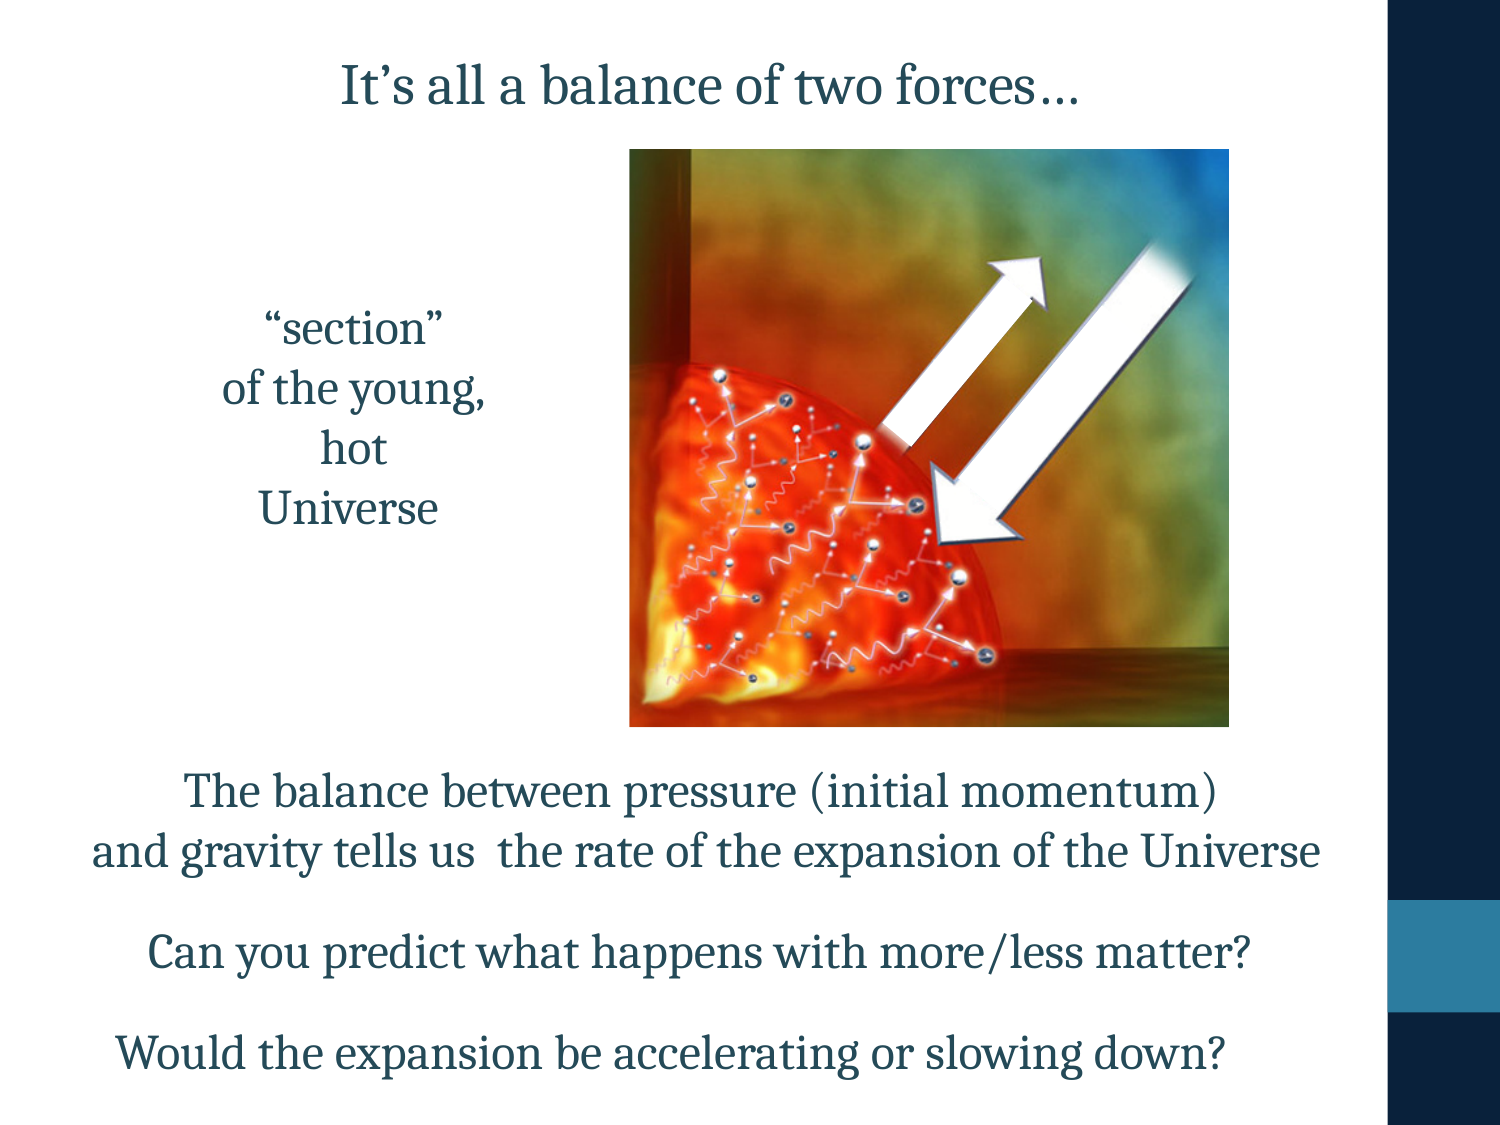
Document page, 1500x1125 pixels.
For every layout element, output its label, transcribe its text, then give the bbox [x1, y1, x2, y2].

text_box Can you predict what happens with more/less matter? [133, 911, 1270, 987]
picture [628, 149, 1230, 730]
text_box Would the expansion be accelerating or slowing down? [99, 1011, 1325, 1087]
text_box It’s all a balance of two forces… [325, 39, 1096, 124]
text_box The balance between pressure (initial momentum) and gravity tells us the rate of the expansion of the Universe [77, 749, 1337, 885]
text_box “section” of the young, hot Universe [207, 287, 501, 543]
